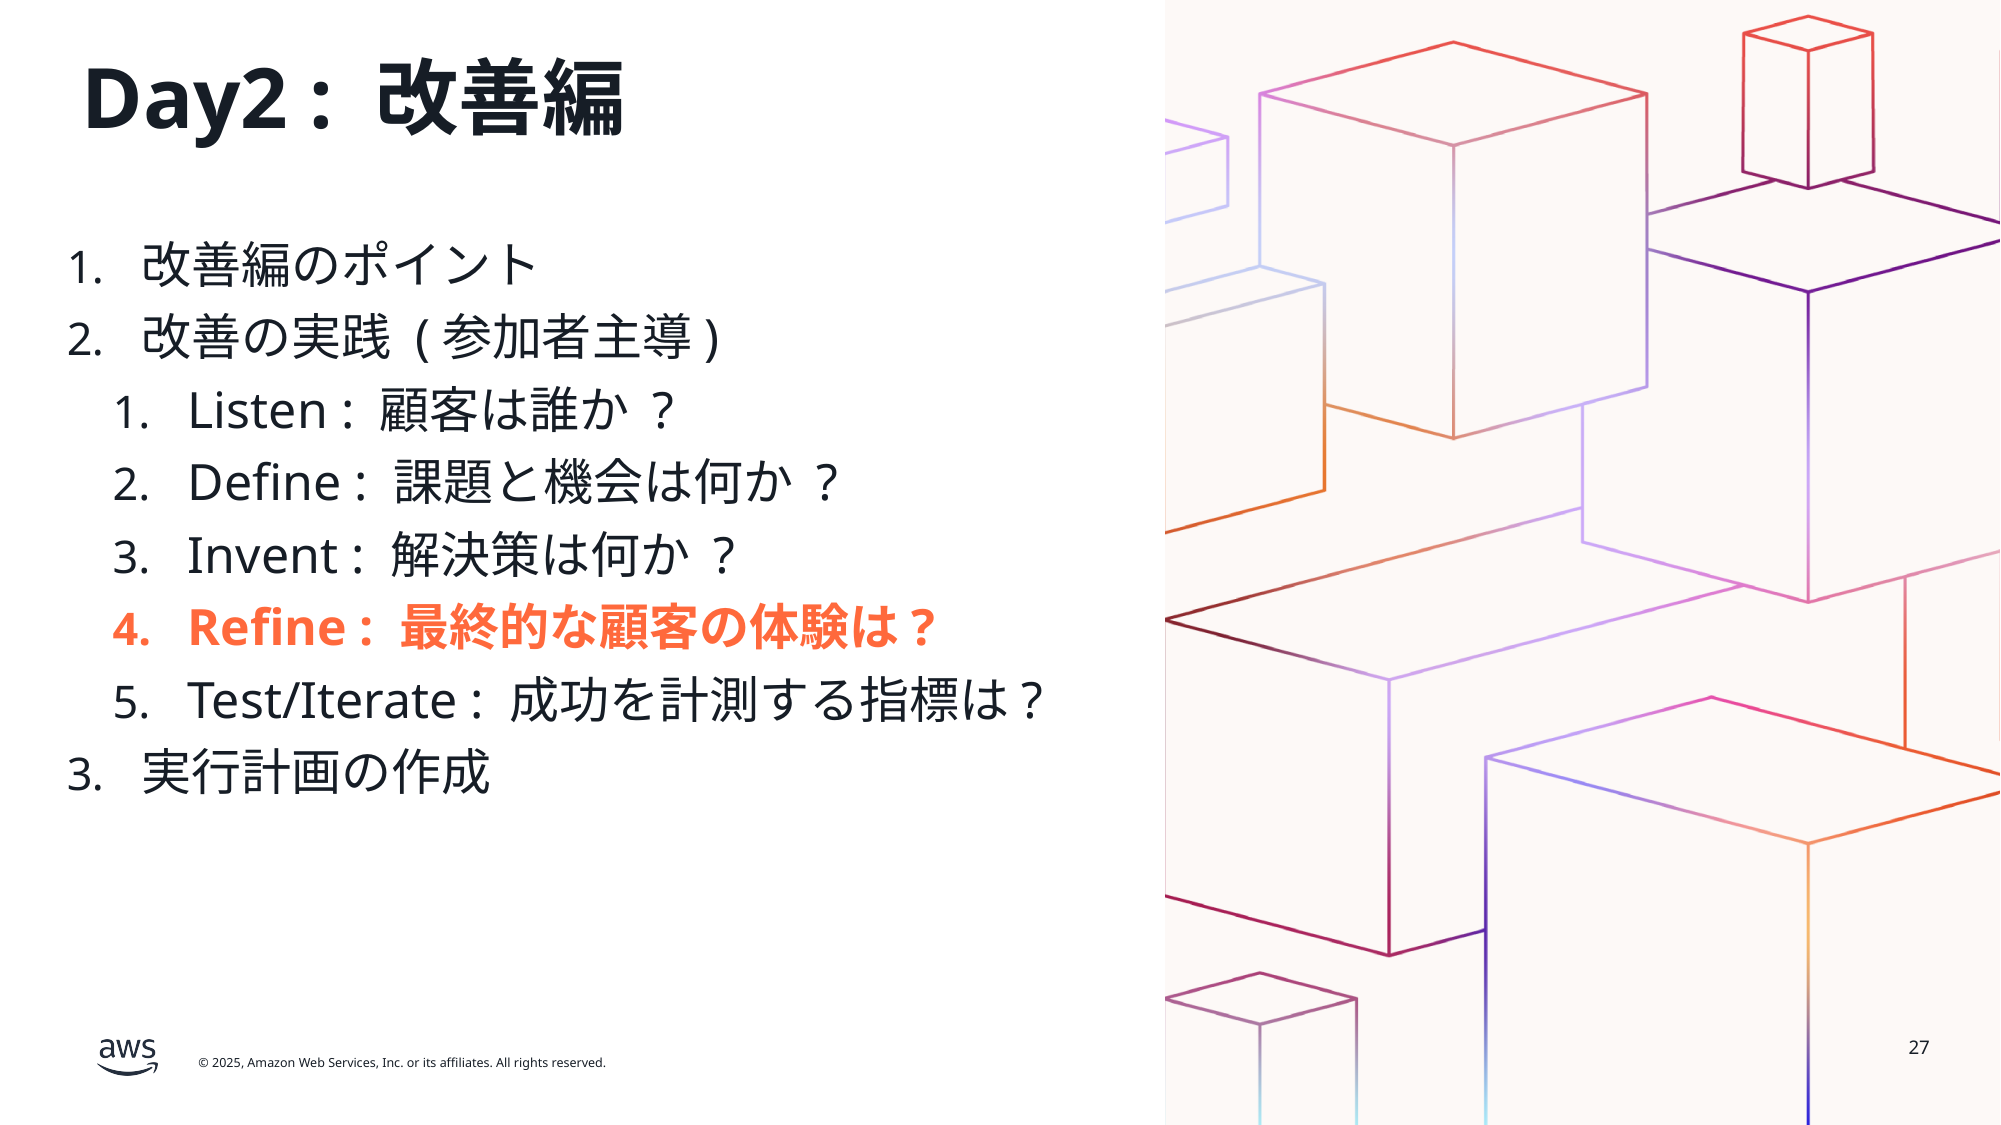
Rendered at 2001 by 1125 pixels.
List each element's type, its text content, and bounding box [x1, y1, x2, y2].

picture [0, 0, 2000, 1125]
title Day2 : 改善編 [66, 48, 1000, 150]
slide_number 27 [1495, 1018, 1945, 1079]
list 改善編のポイント 改善の実践 (参加者主導) Listen : 顧客は誰か ? Define : 課題と機会は何か ? Invent : 解決策は何か ? Refine : 最終的な顧客の体験は? Test/Iterate : 成功を計測する指標は? 実行計画の作成 [66, 225, 1056, 961]
